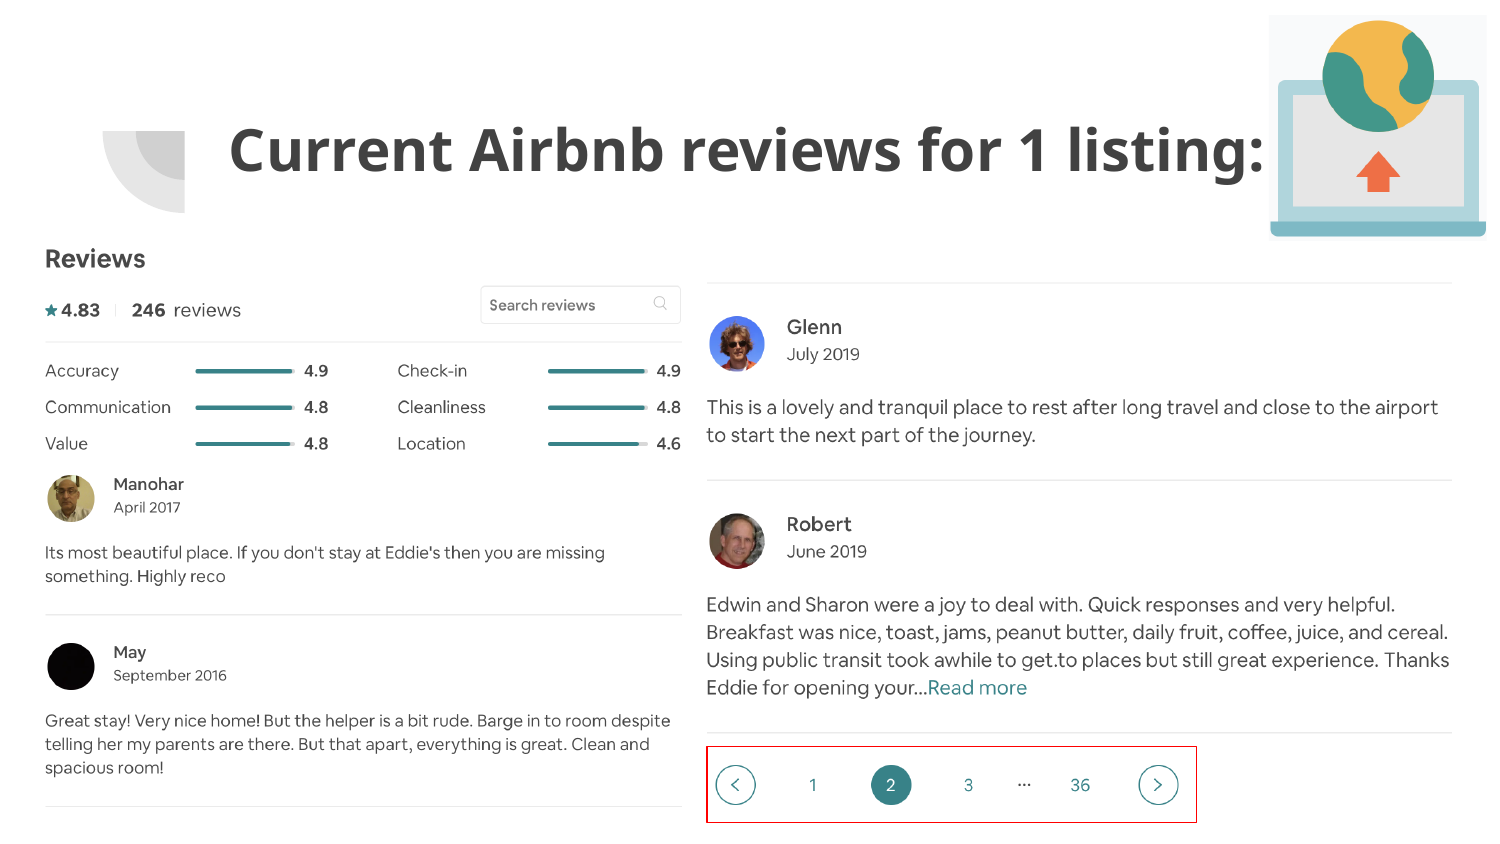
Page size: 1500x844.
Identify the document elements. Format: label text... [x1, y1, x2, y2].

picture [28, 217, 1487, 816]
picture [1268, 15, 1487, 241]
title Current Airbnb reviews for 1 listing: [213, 98, 1368, 263]
